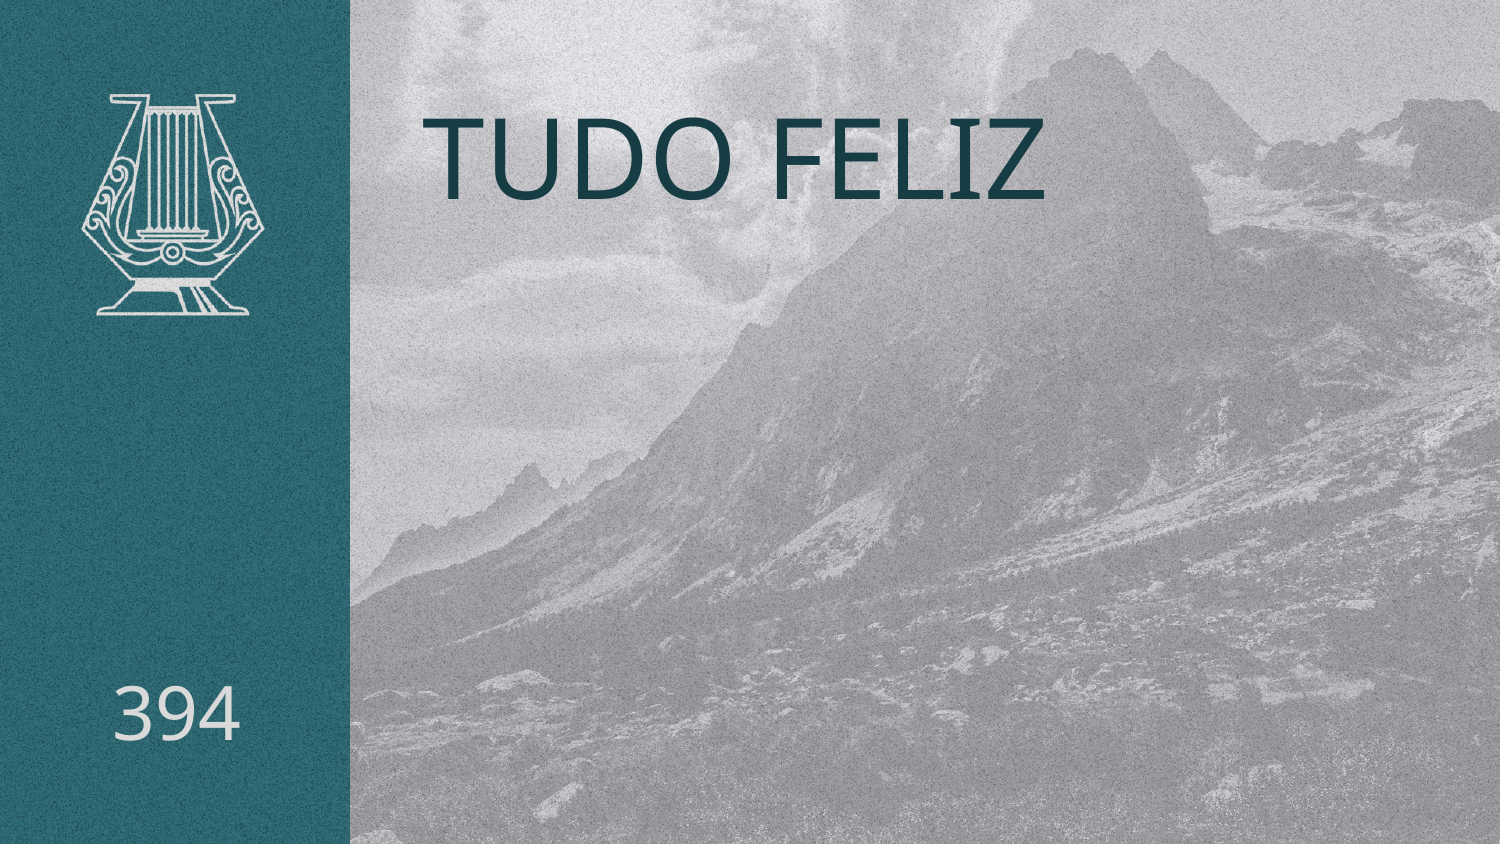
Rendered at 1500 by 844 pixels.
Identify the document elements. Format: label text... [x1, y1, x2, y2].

title TUDO FELIZ [407, 79, 1447, 777]
picture [0, 0, 1500, 844]
list 394 [76, 658, 278, 765]
